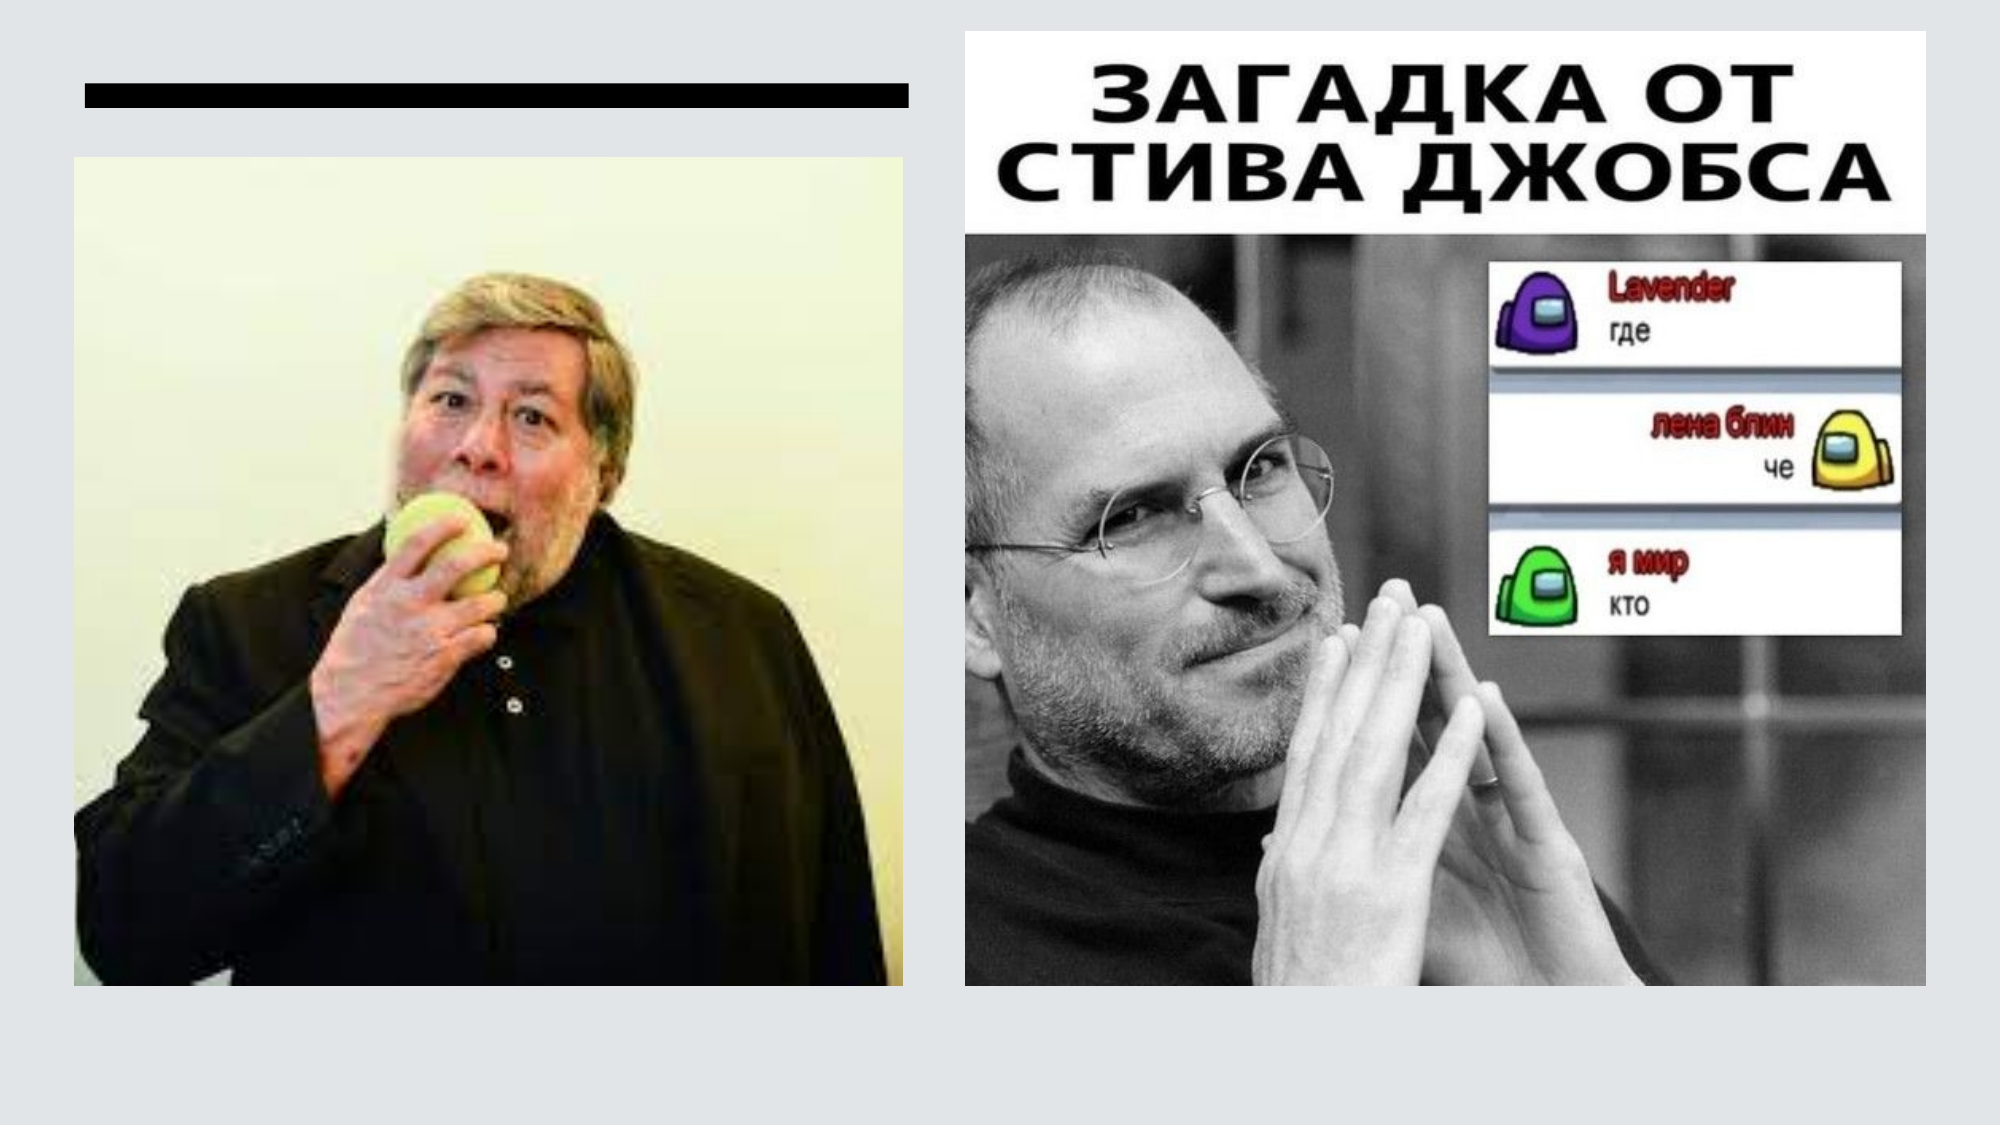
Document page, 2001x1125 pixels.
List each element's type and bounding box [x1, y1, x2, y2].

picture [965, 31, 1926, 986]
picture [74, 157, 903, 986]
